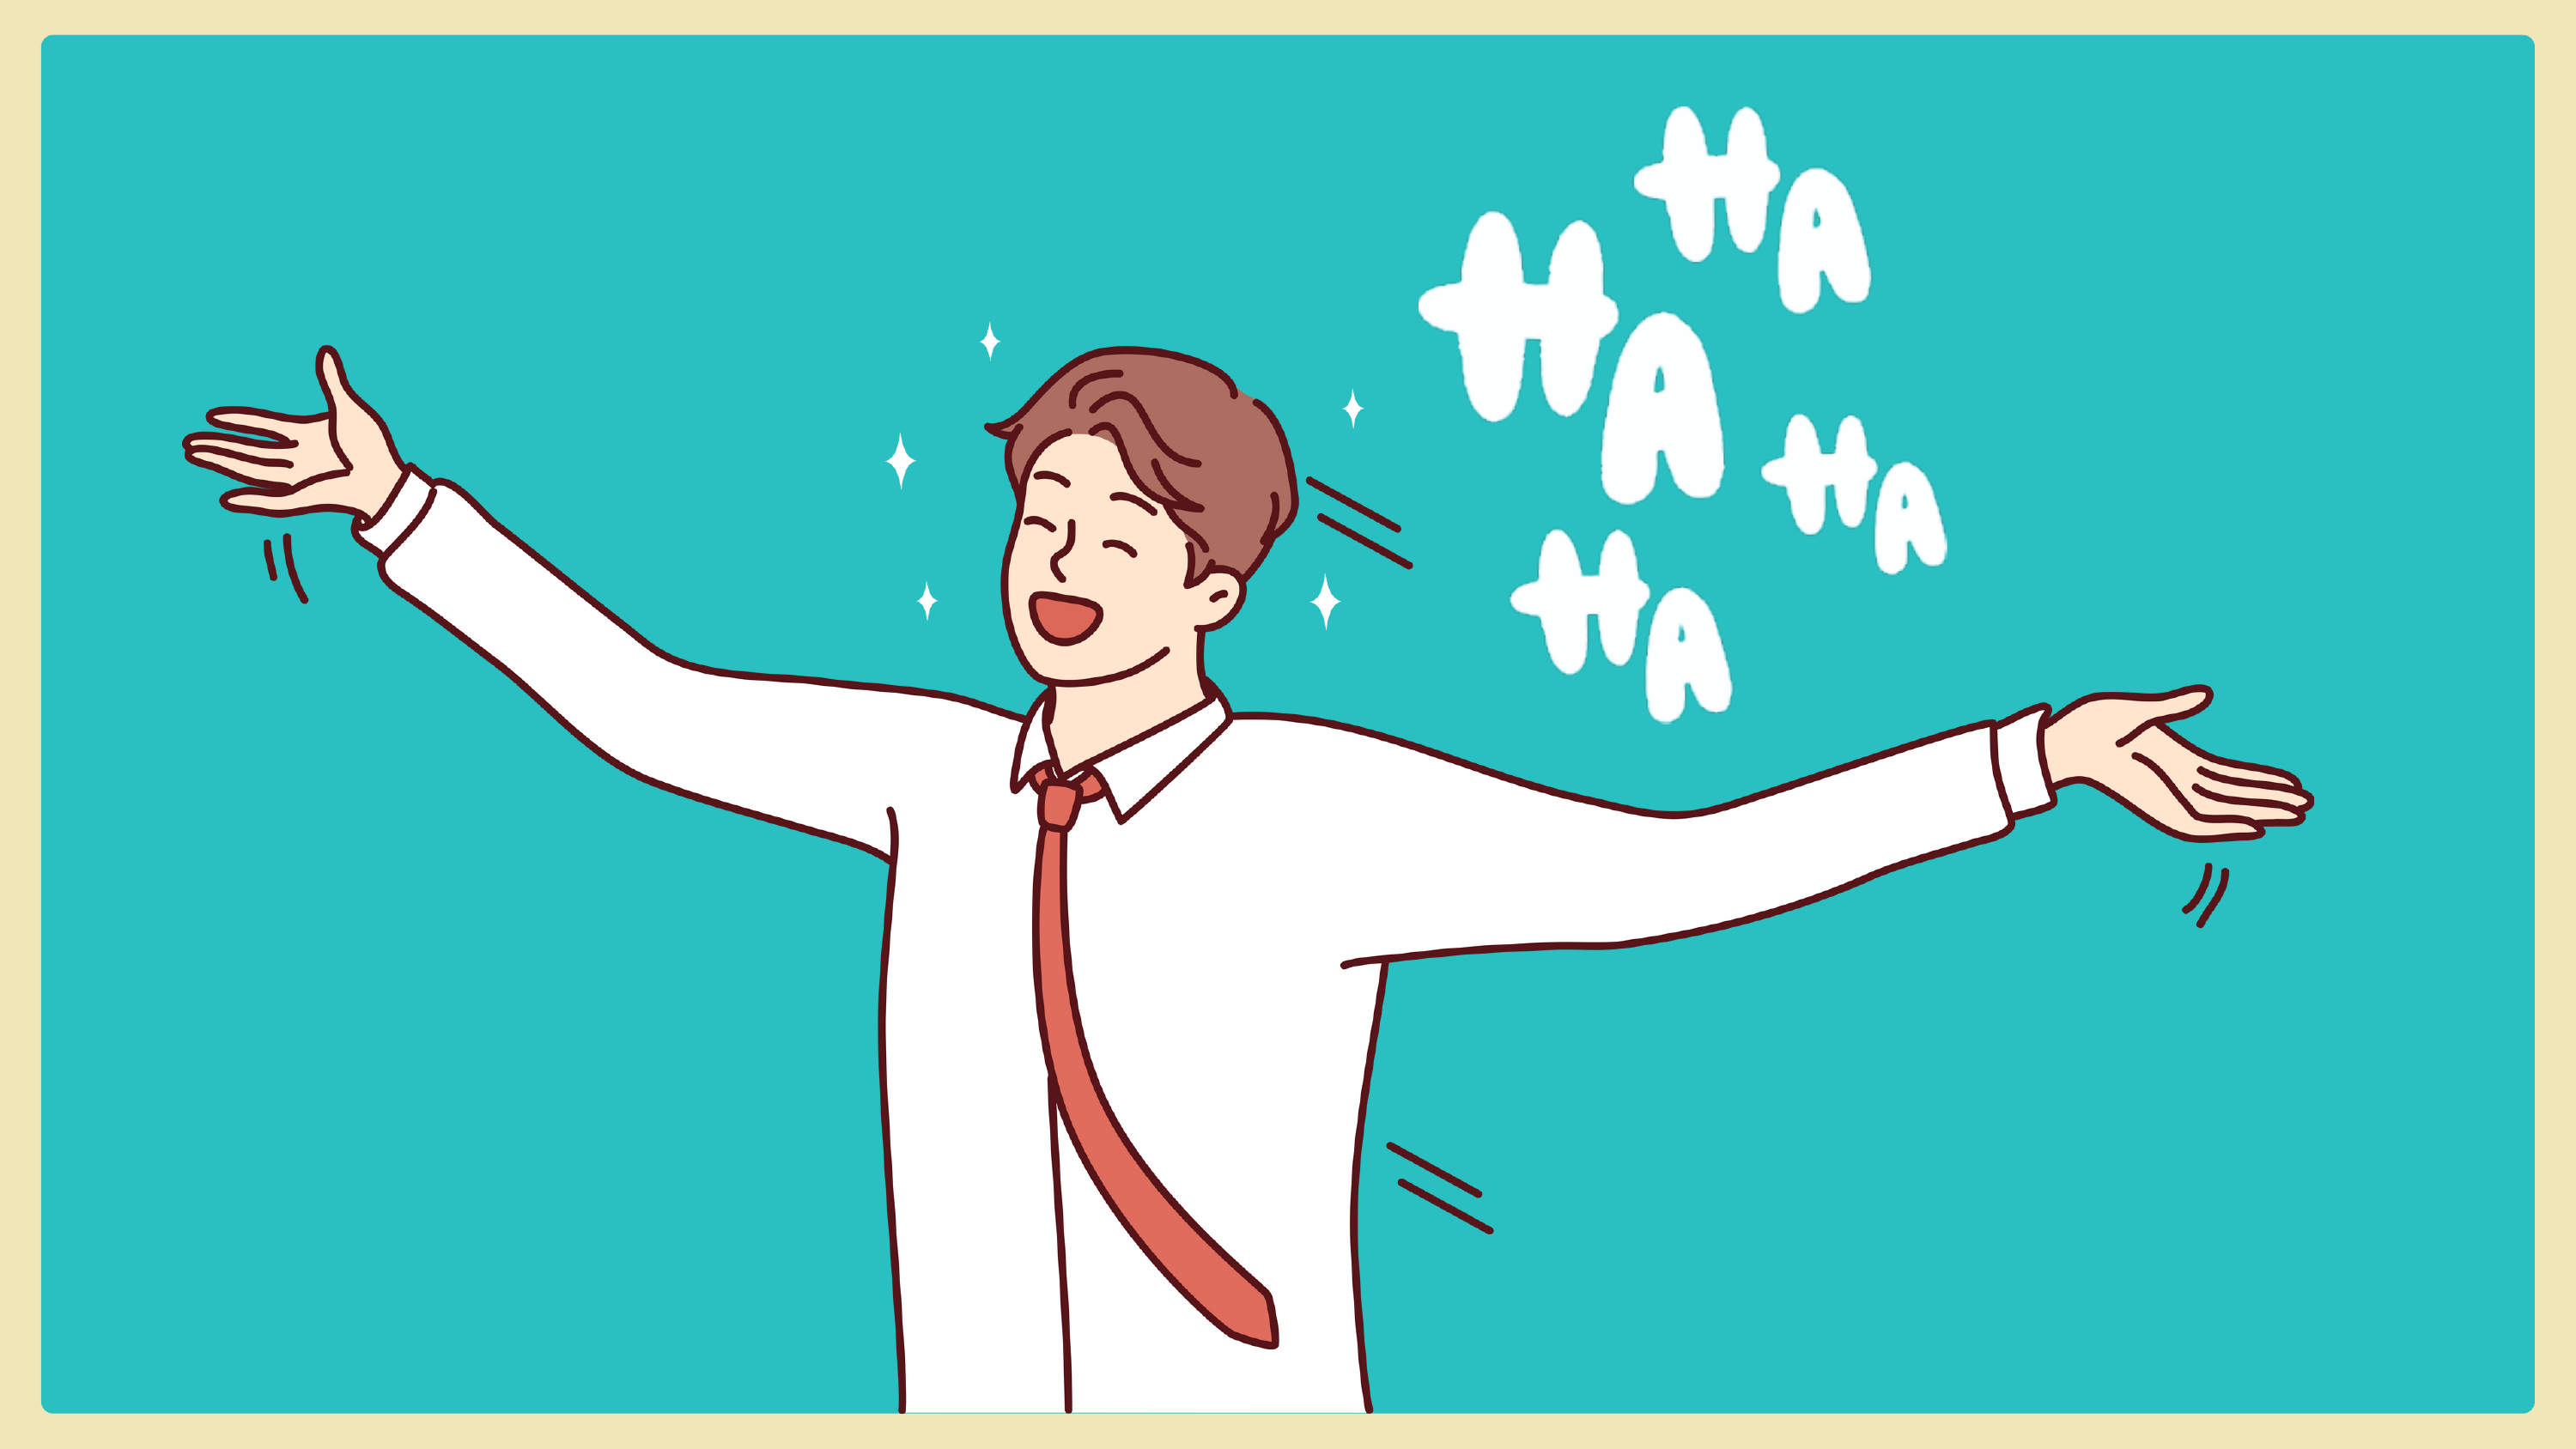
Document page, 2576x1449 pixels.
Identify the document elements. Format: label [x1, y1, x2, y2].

text_box [40, 34, 2536, 1414]
